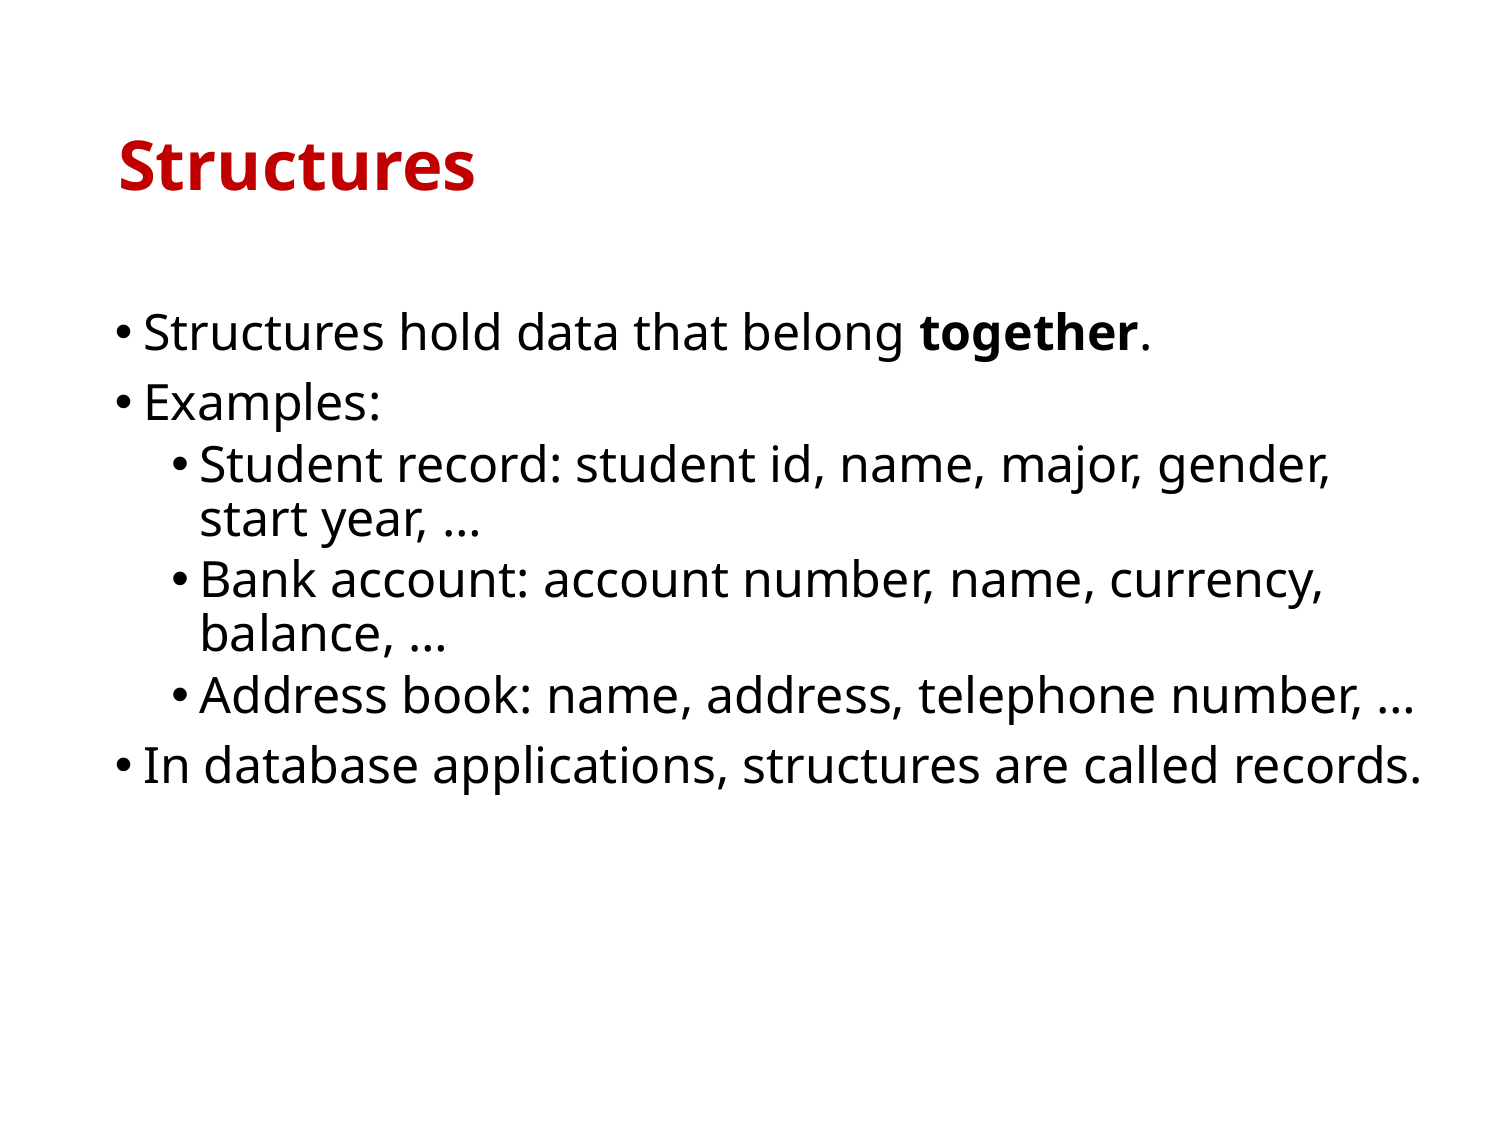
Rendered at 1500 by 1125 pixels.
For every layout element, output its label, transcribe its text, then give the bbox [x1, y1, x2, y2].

title Structures [103, 59, 1397, 278]
list Structures hold data that belong together. Examples: Student record: student id, name, major, gender, start year, … Bank account: account number, name, currency, balance, … Address book: name, address, telephone number, … In database applications, structures are called records. [99, 299, 1450, 1075]
